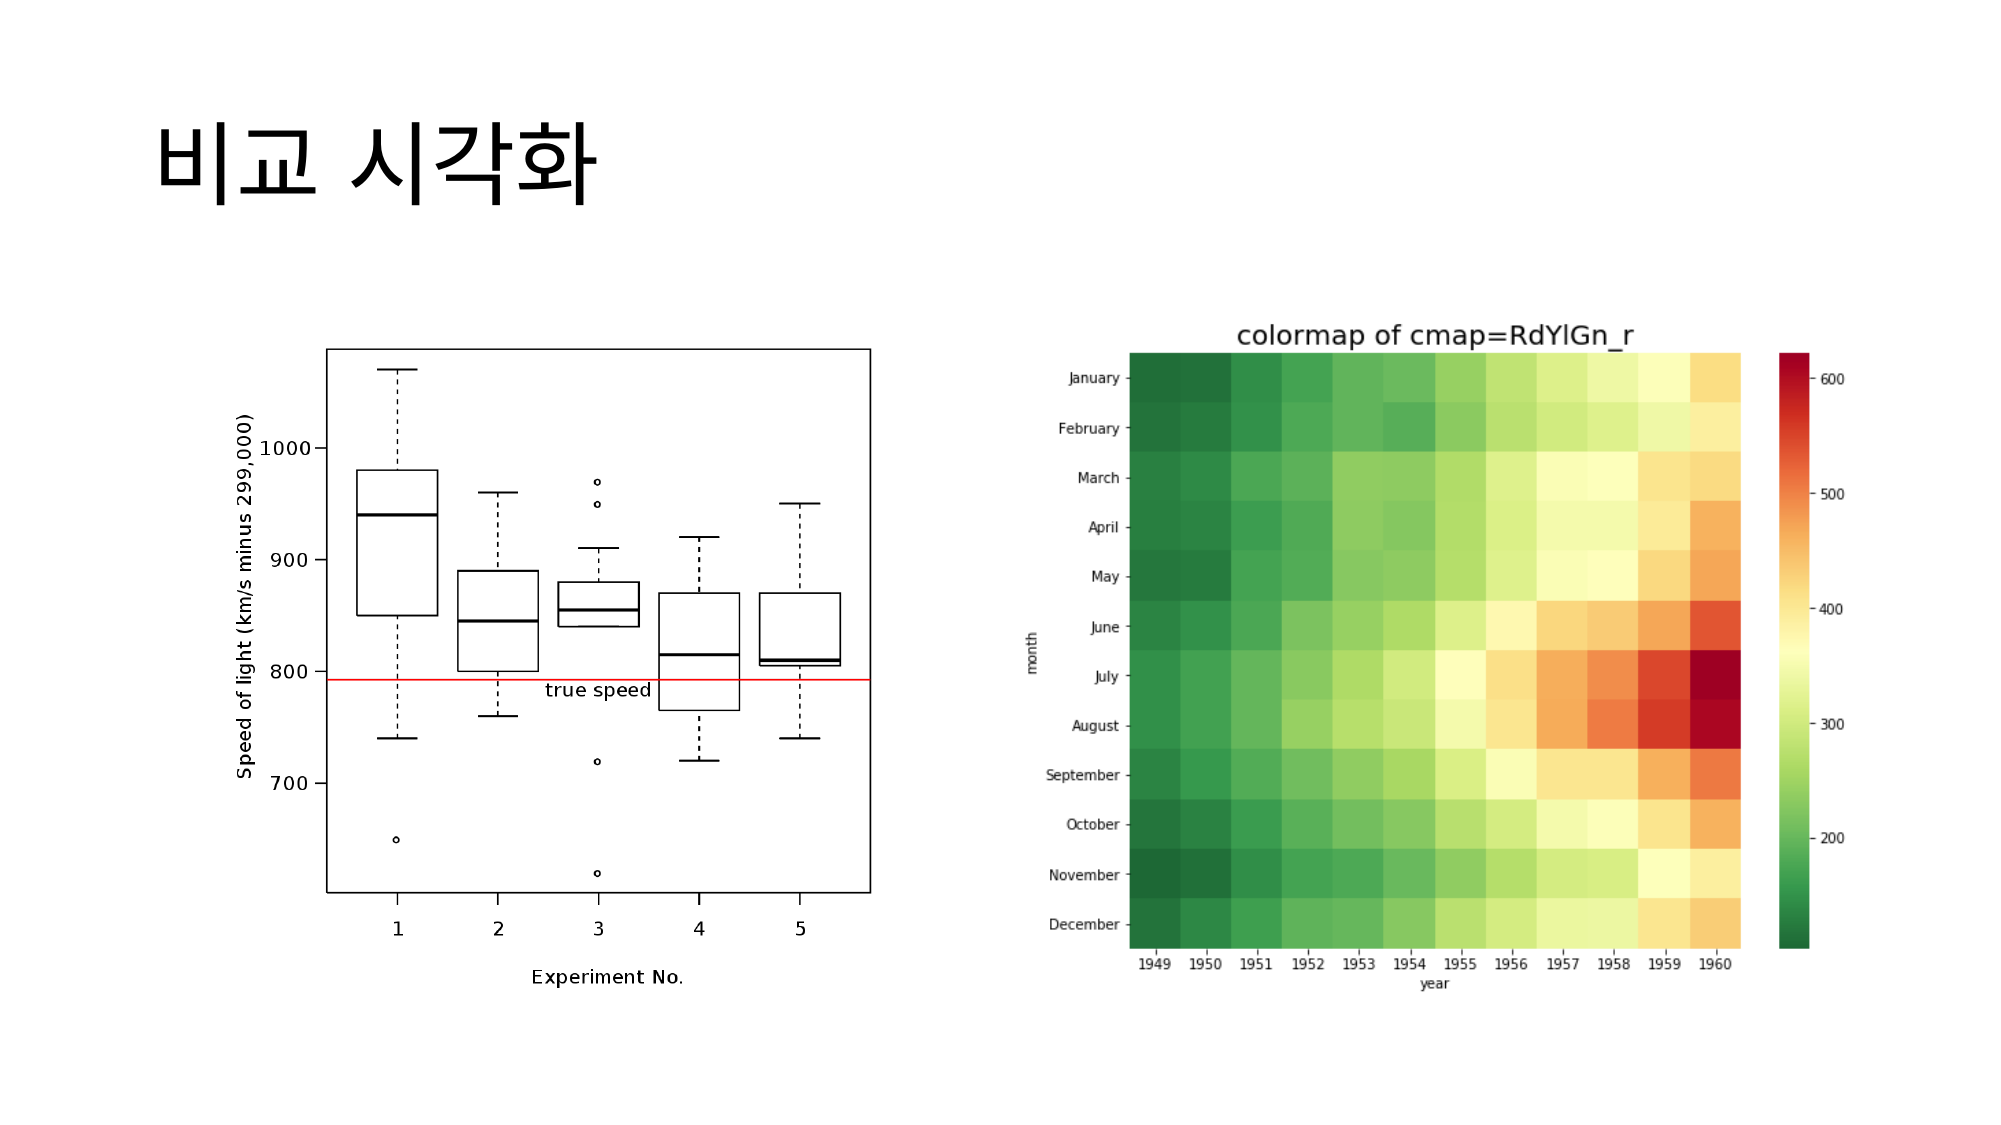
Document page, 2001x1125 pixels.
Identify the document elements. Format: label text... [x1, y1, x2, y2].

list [1012, 312, 1863, 1001]
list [205, 299, 920, 1014]
title 비교 시각화 [137, 59, 1863, 278]
